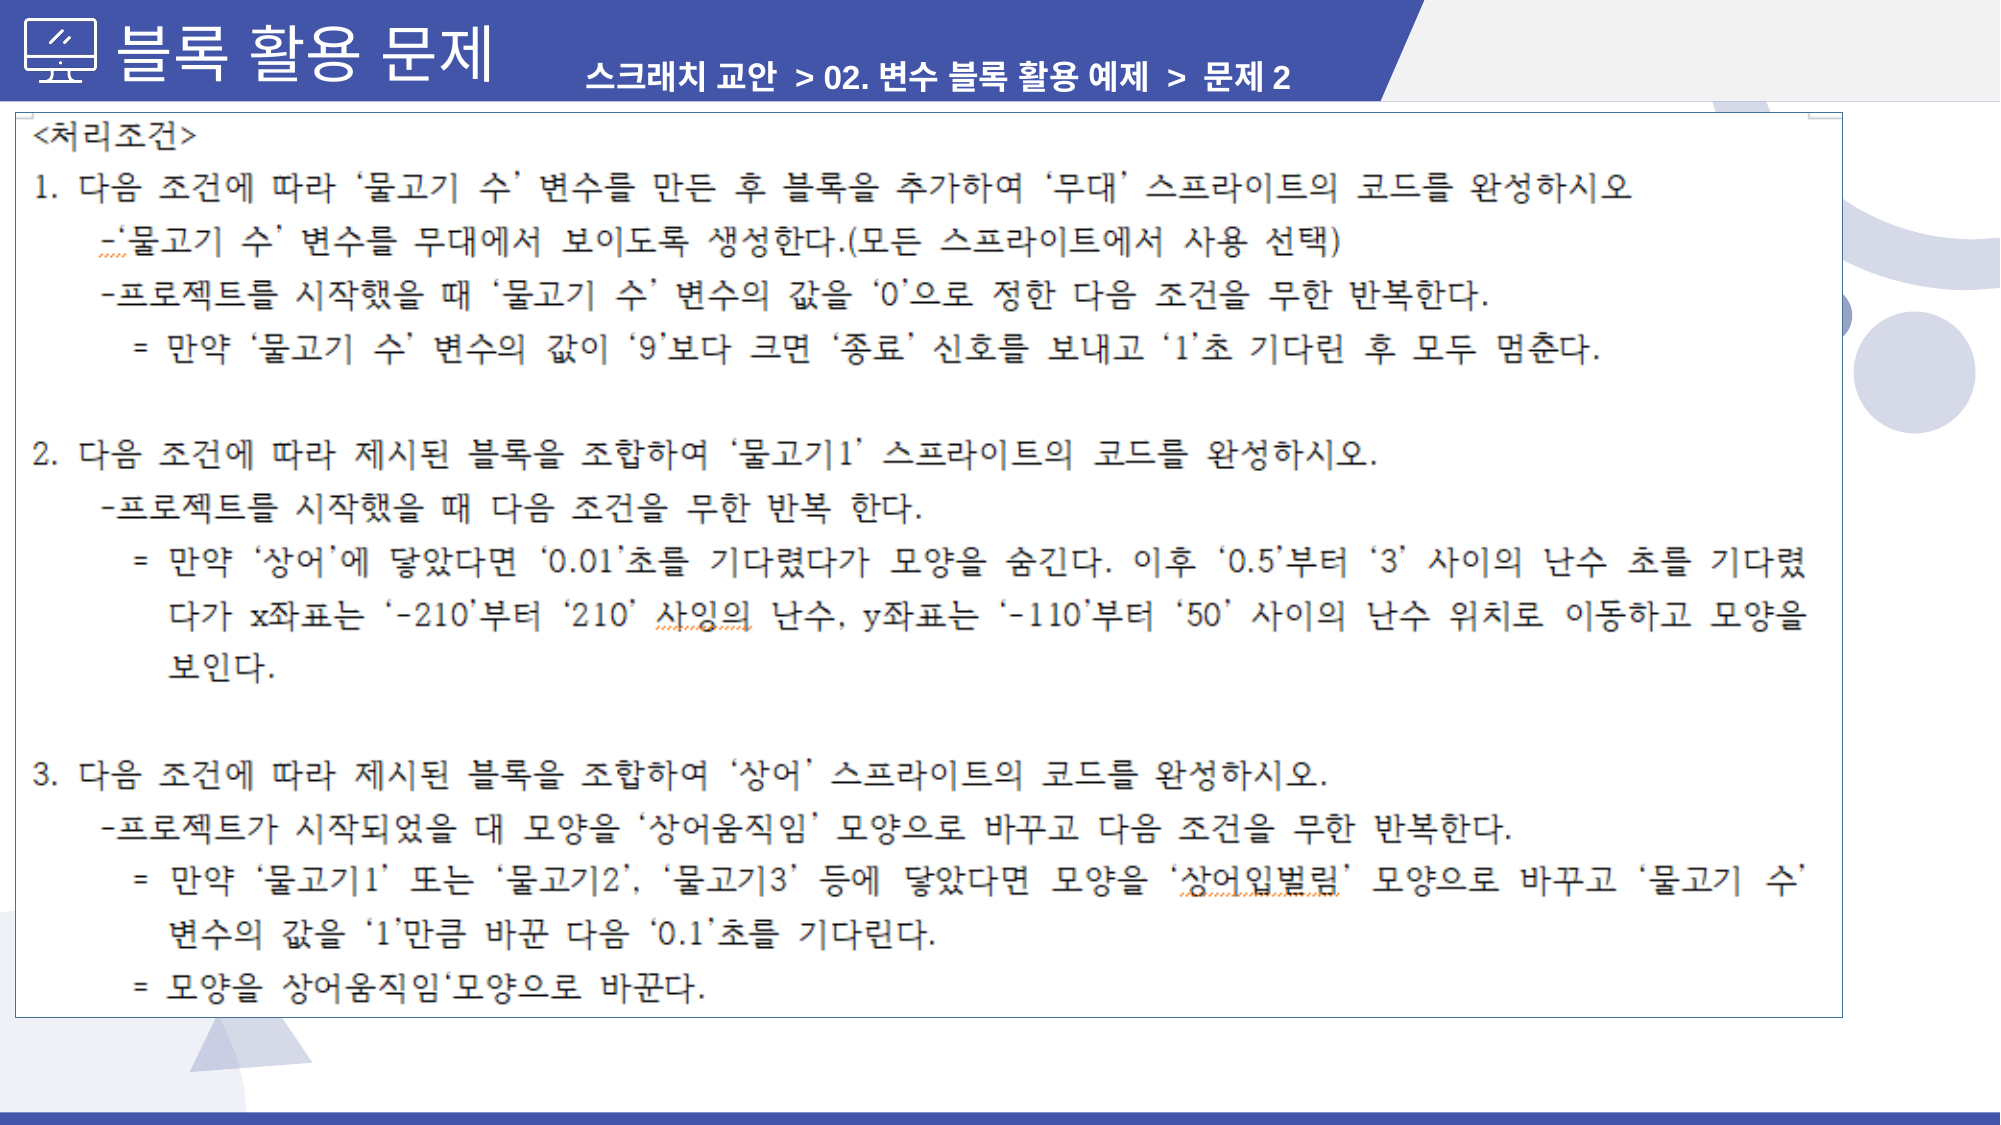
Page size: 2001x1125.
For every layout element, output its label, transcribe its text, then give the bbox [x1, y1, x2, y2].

text_box 스크래치 교안 > 02.변수 블록 활용 예제 > 문제2 [570, 48, 1396, 104]
picture [15, 112, 1843, 1019]
picture [24, 14, 97, 87]
text_box 블록 활용 문제 [108, 16, 1361, 81]
